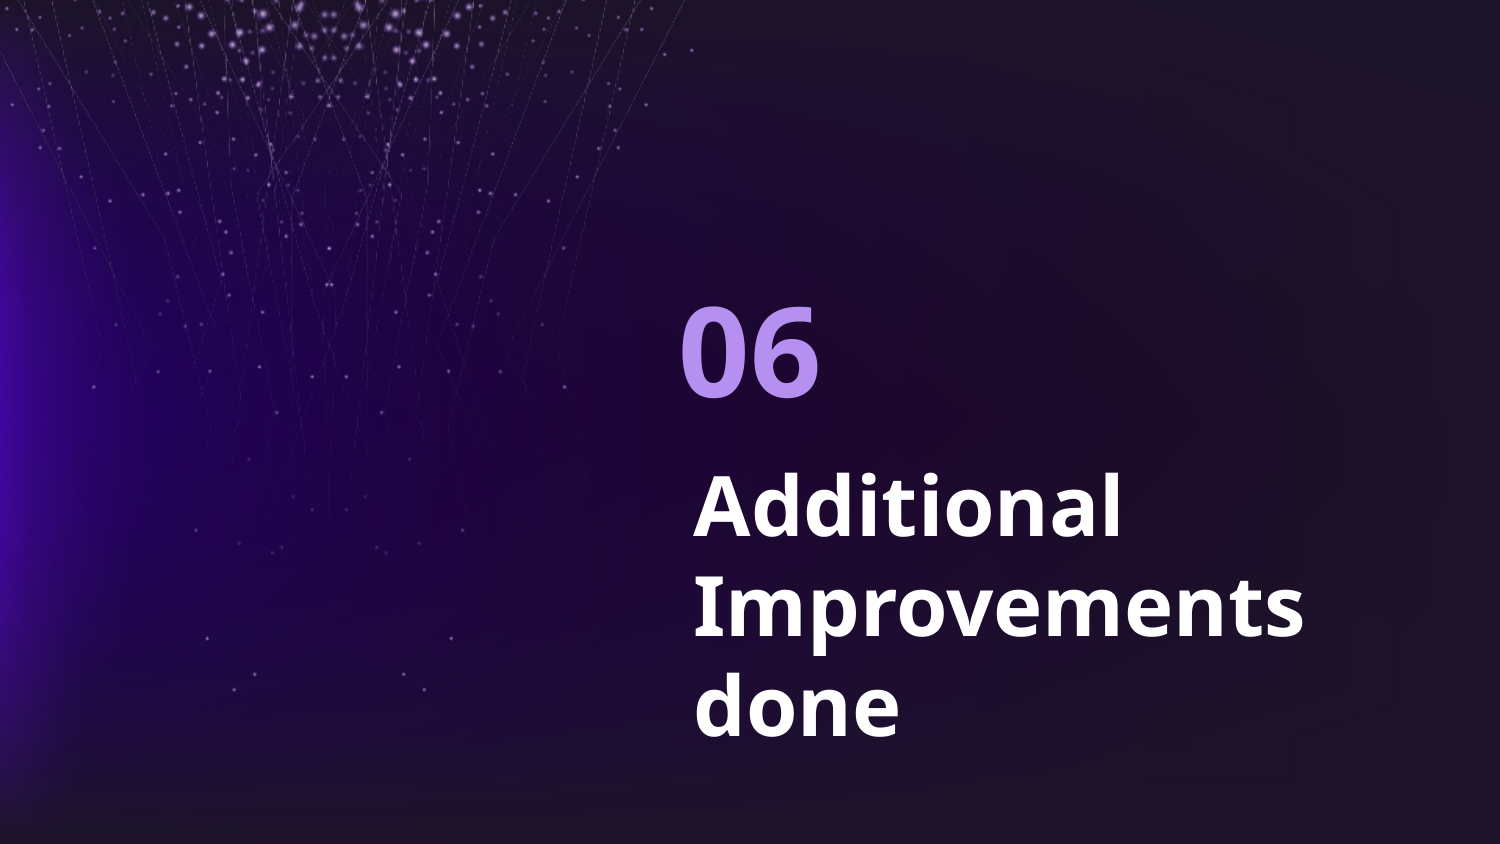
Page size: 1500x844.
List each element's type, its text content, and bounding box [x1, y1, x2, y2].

title Additional Improvements done [678, 437, 1469, 576]
title 06 [663, 256, 989, 438]
picture [0, 0, 706, 766]
